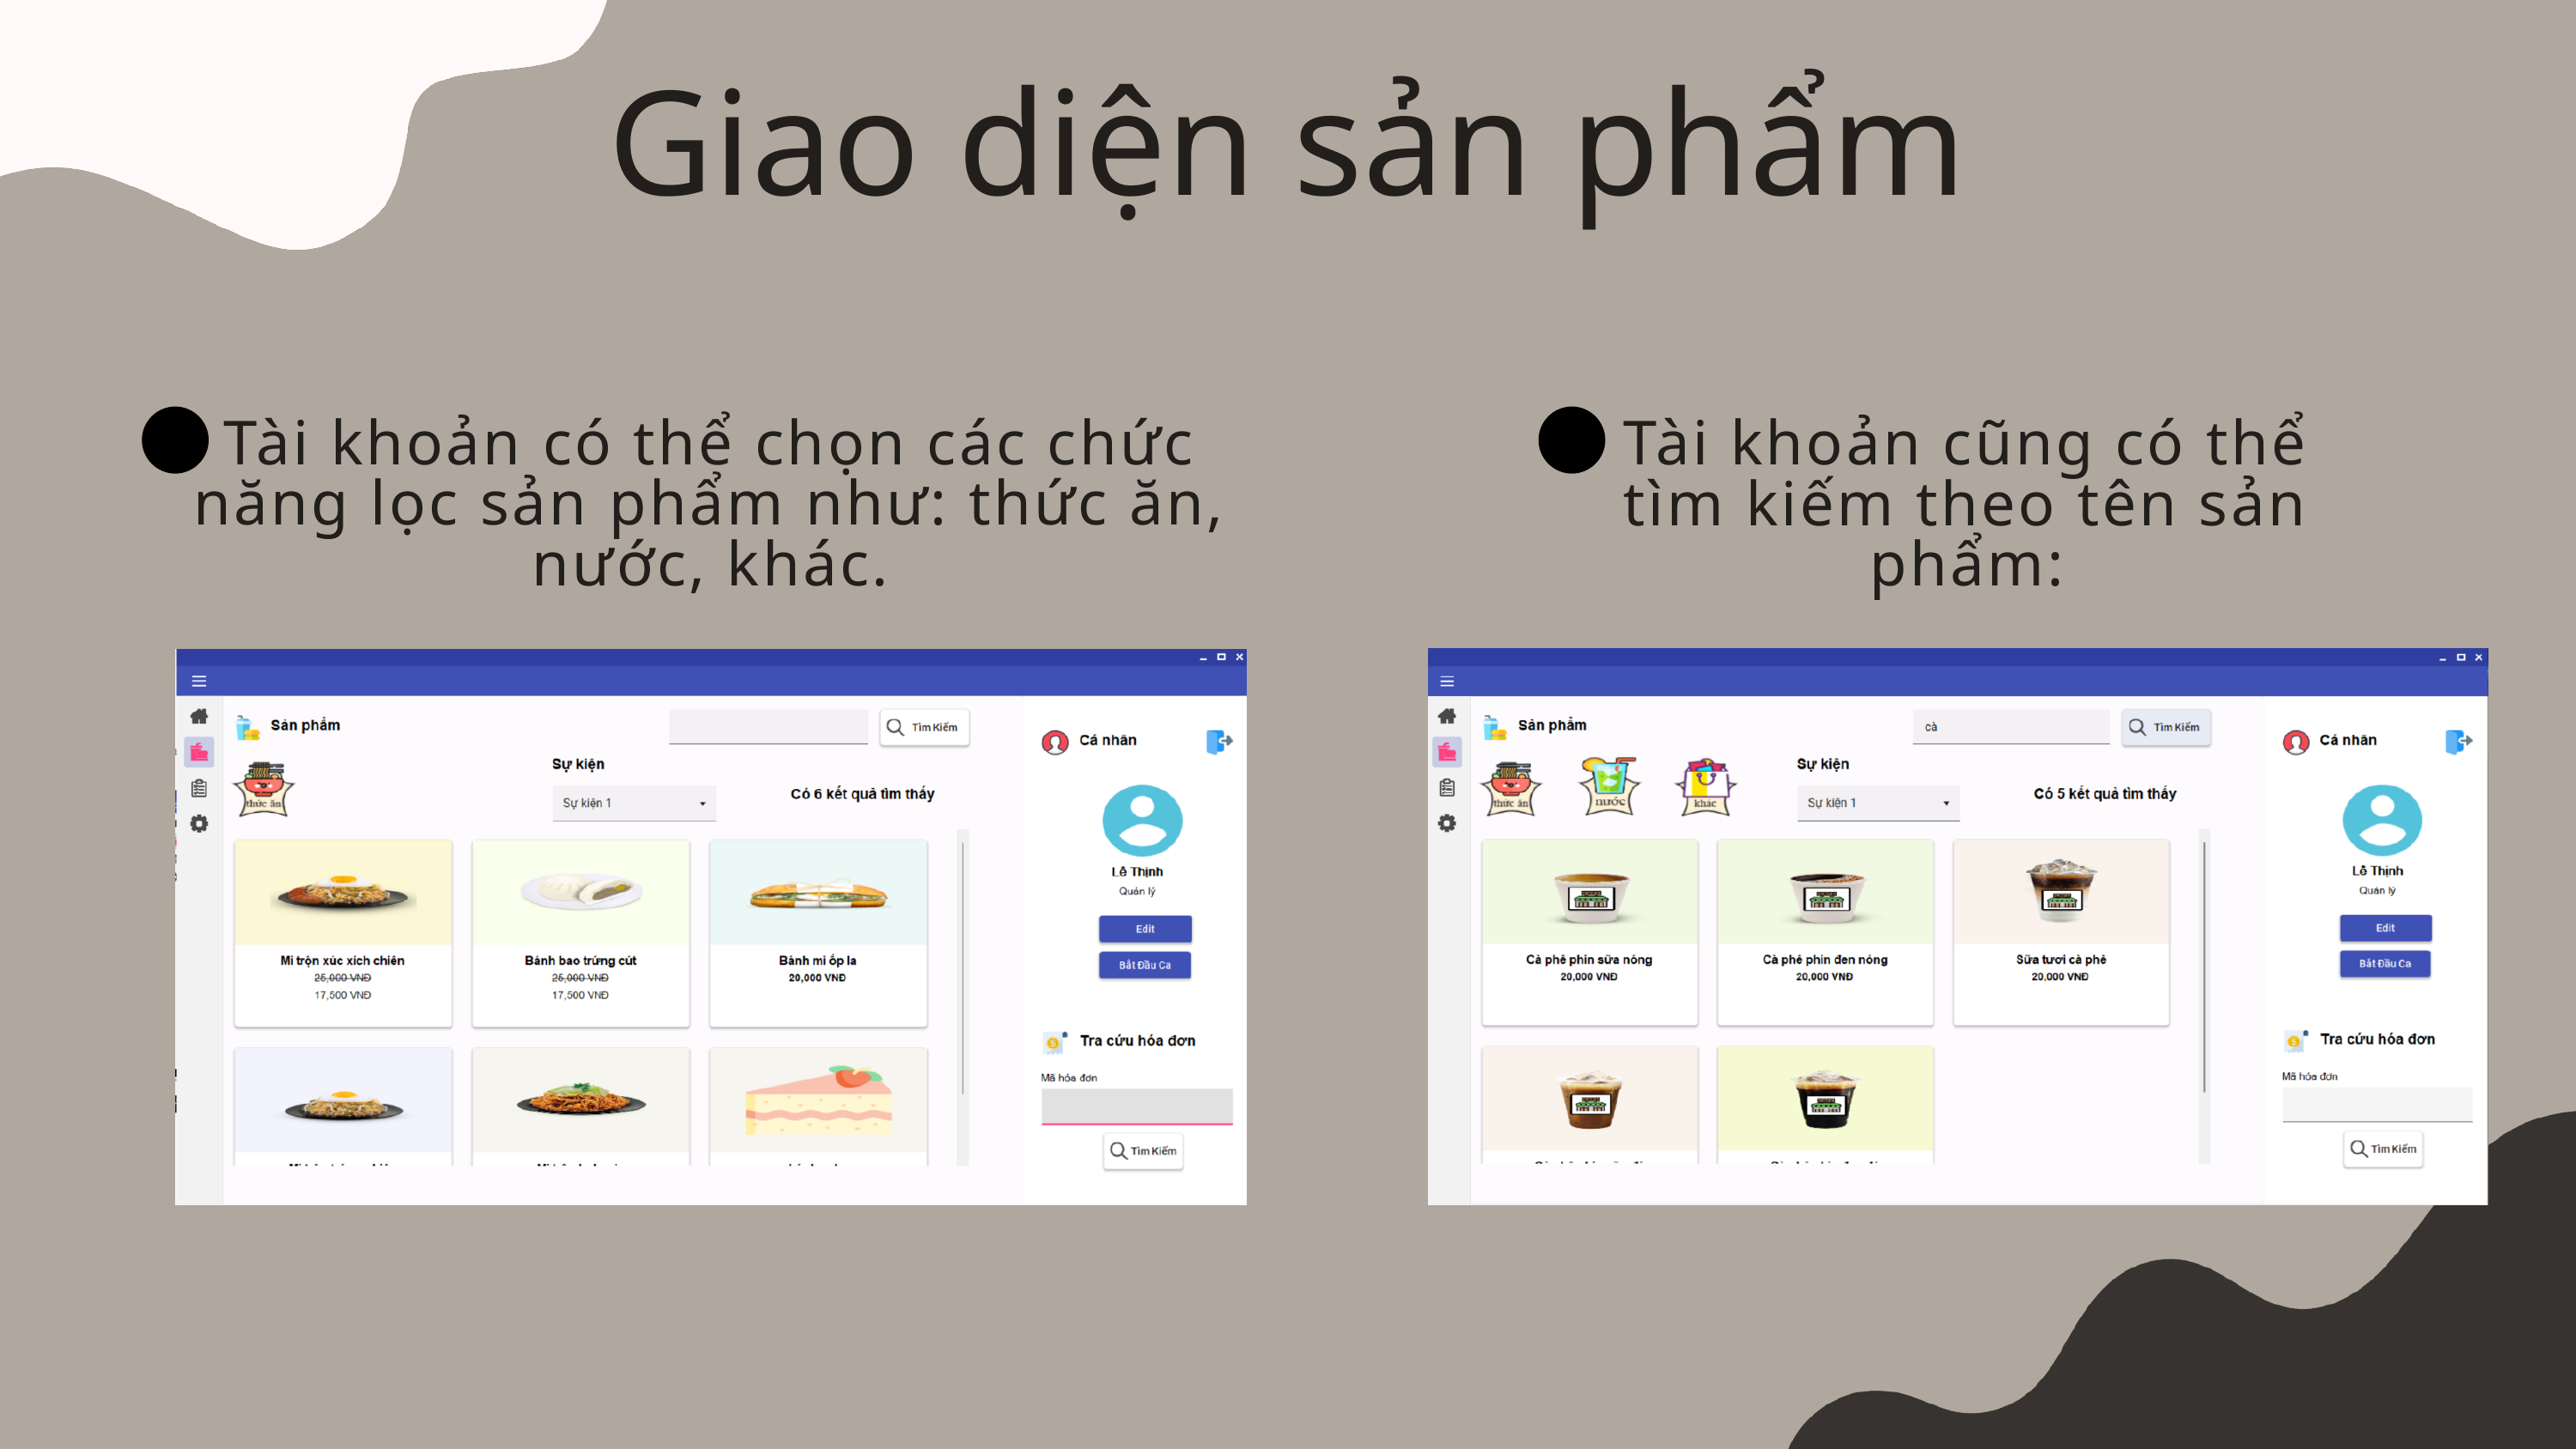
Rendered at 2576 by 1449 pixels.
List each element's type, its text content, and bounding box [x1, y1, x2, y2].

picture [0, 0, 771, 397]
picture [1427, 647, 2576, 1449]
picture [174, 649, 1247, 1206]
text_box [141, 406, 210, 474]
text_box Tài khoản có thể chọn các chức năng lọc sản phẩm như: thức ăn, nước, khác. [175, 415, 1247, 649]
text_box Tài khoản cũng có thể tìm kiếm theo tên sản phẩm: [1571, 415, 2362, 598]
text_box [1538, 406, 1606, 474]
text_box Giao diện sản phẩm [609, 79, 2219, 225]
